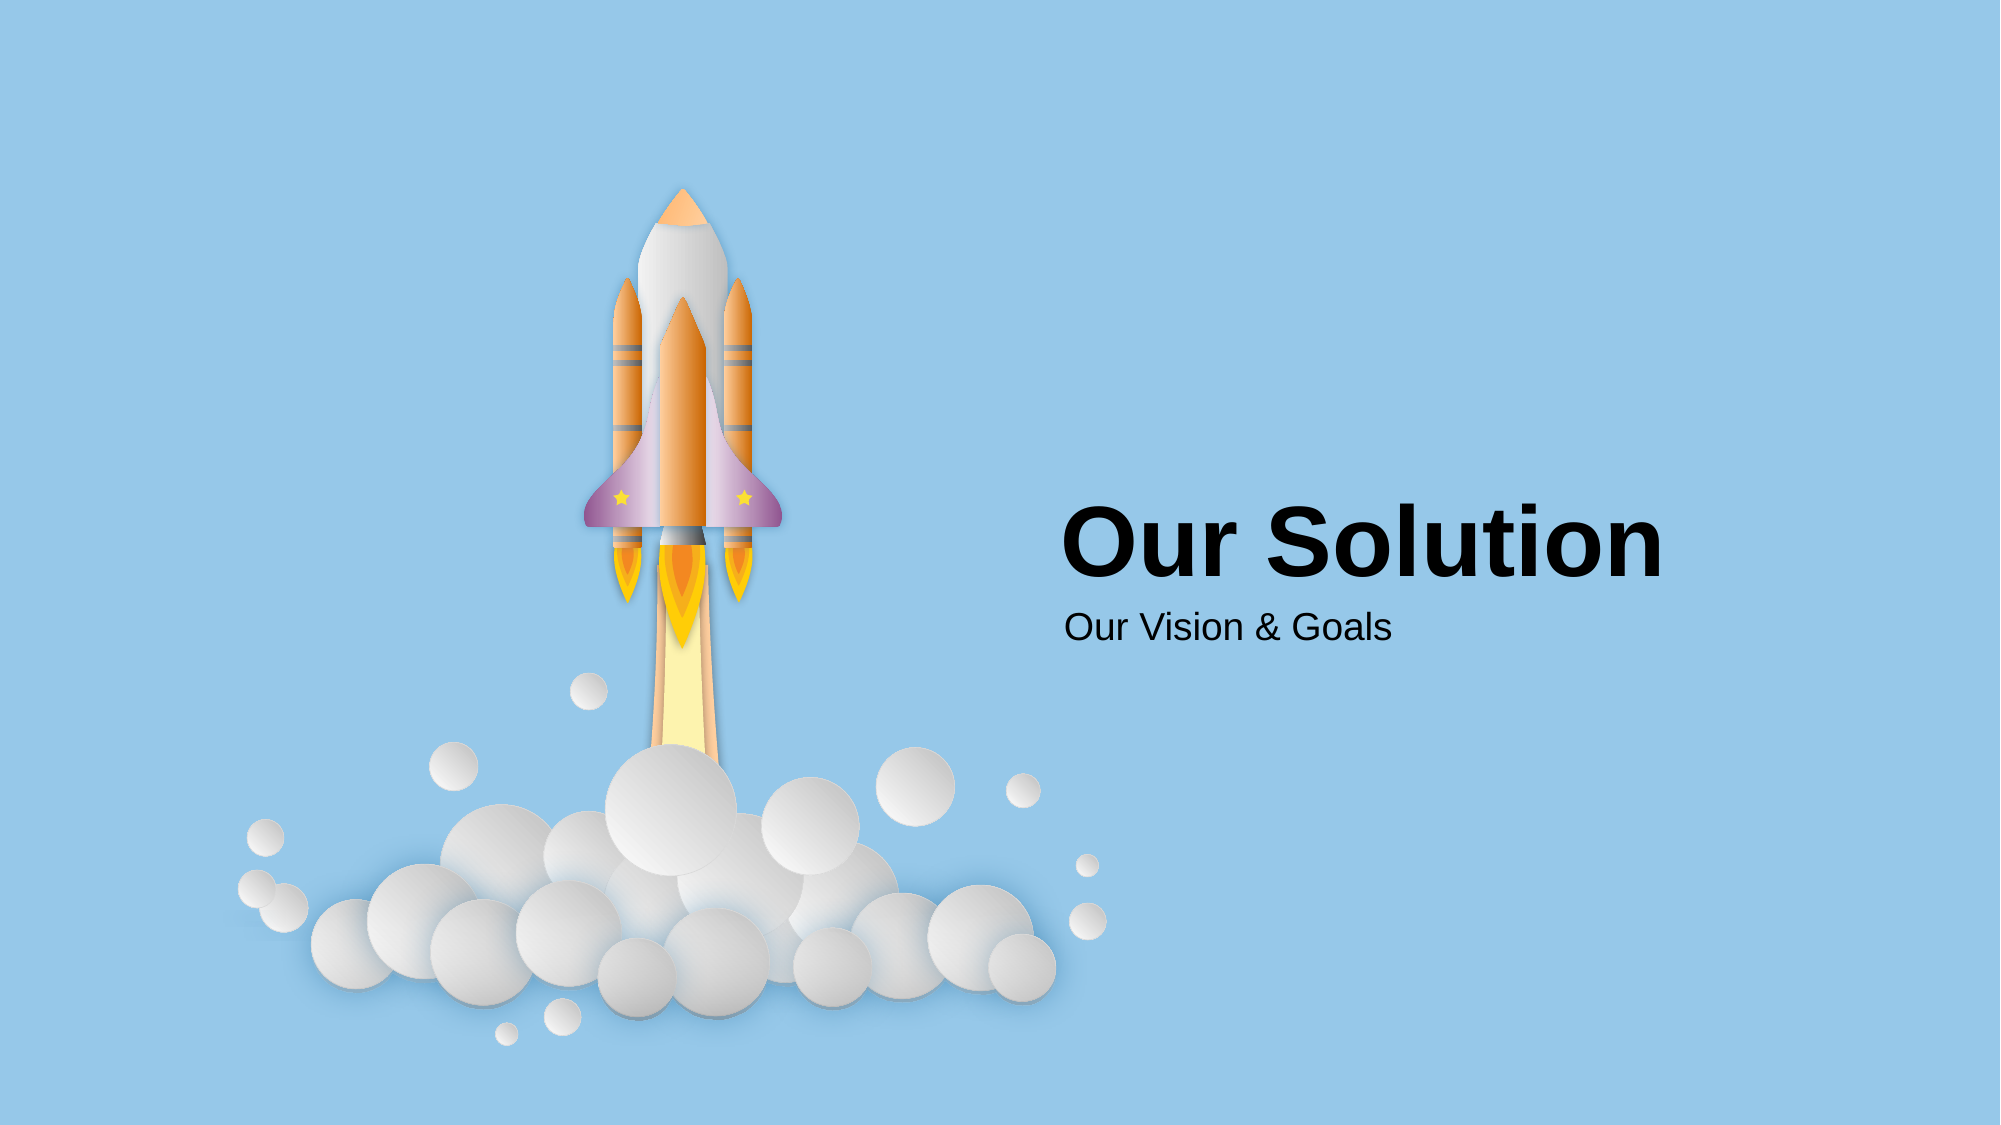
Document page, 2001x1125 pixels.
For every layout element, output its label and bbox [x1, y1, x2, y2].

text_box [238, 189, 1107, 1046]
text_box [1107, 468, 1833, 657]
